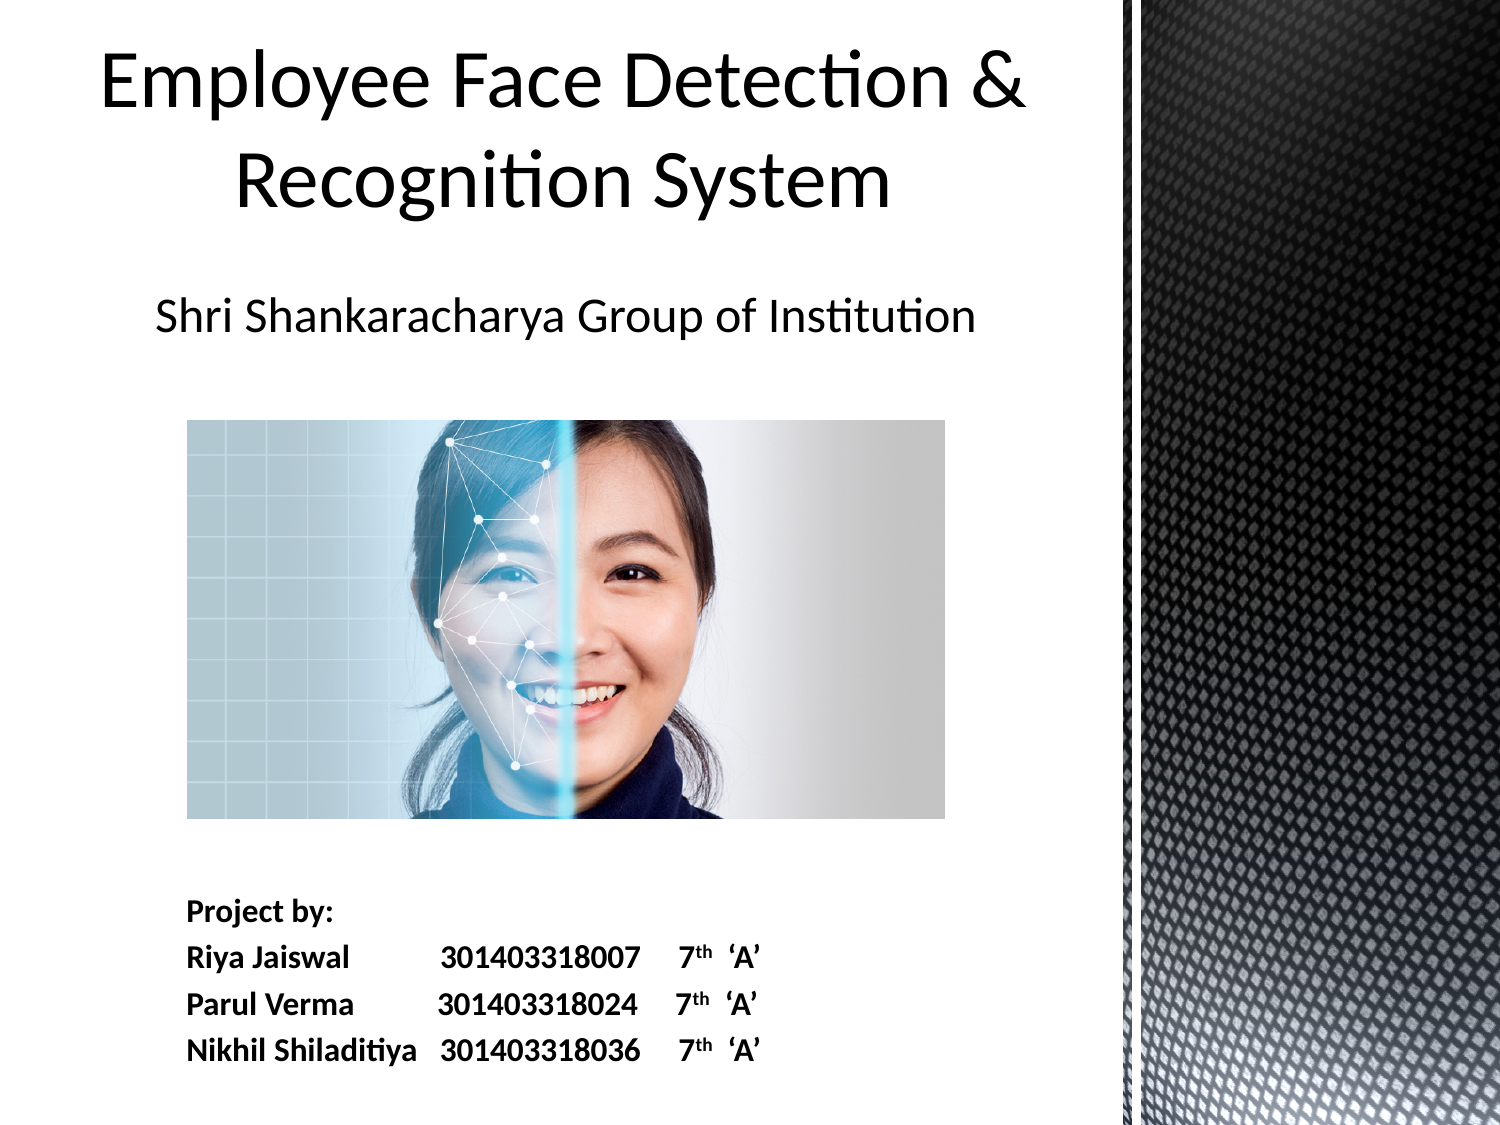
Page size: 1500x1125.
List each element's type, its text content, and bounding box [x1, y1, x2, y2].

title Employee Face Detection & Recognition System [50, 30, 1078, 232]
picture [1123, 0, 1500, 1125]
picture [187, 420, 946, 819]
text_box Shri Shankaracharya Group of Institution [75, 278, 1058, 350]
subtitle Project by: Riya Jaiswal 301403318007 7th ‘A’ Parul Verma 301403318024 7th ‘A’ Nikhil Shiladitiya 301403318036 7th ‘A’ [171, 881, 1050, 1083]
